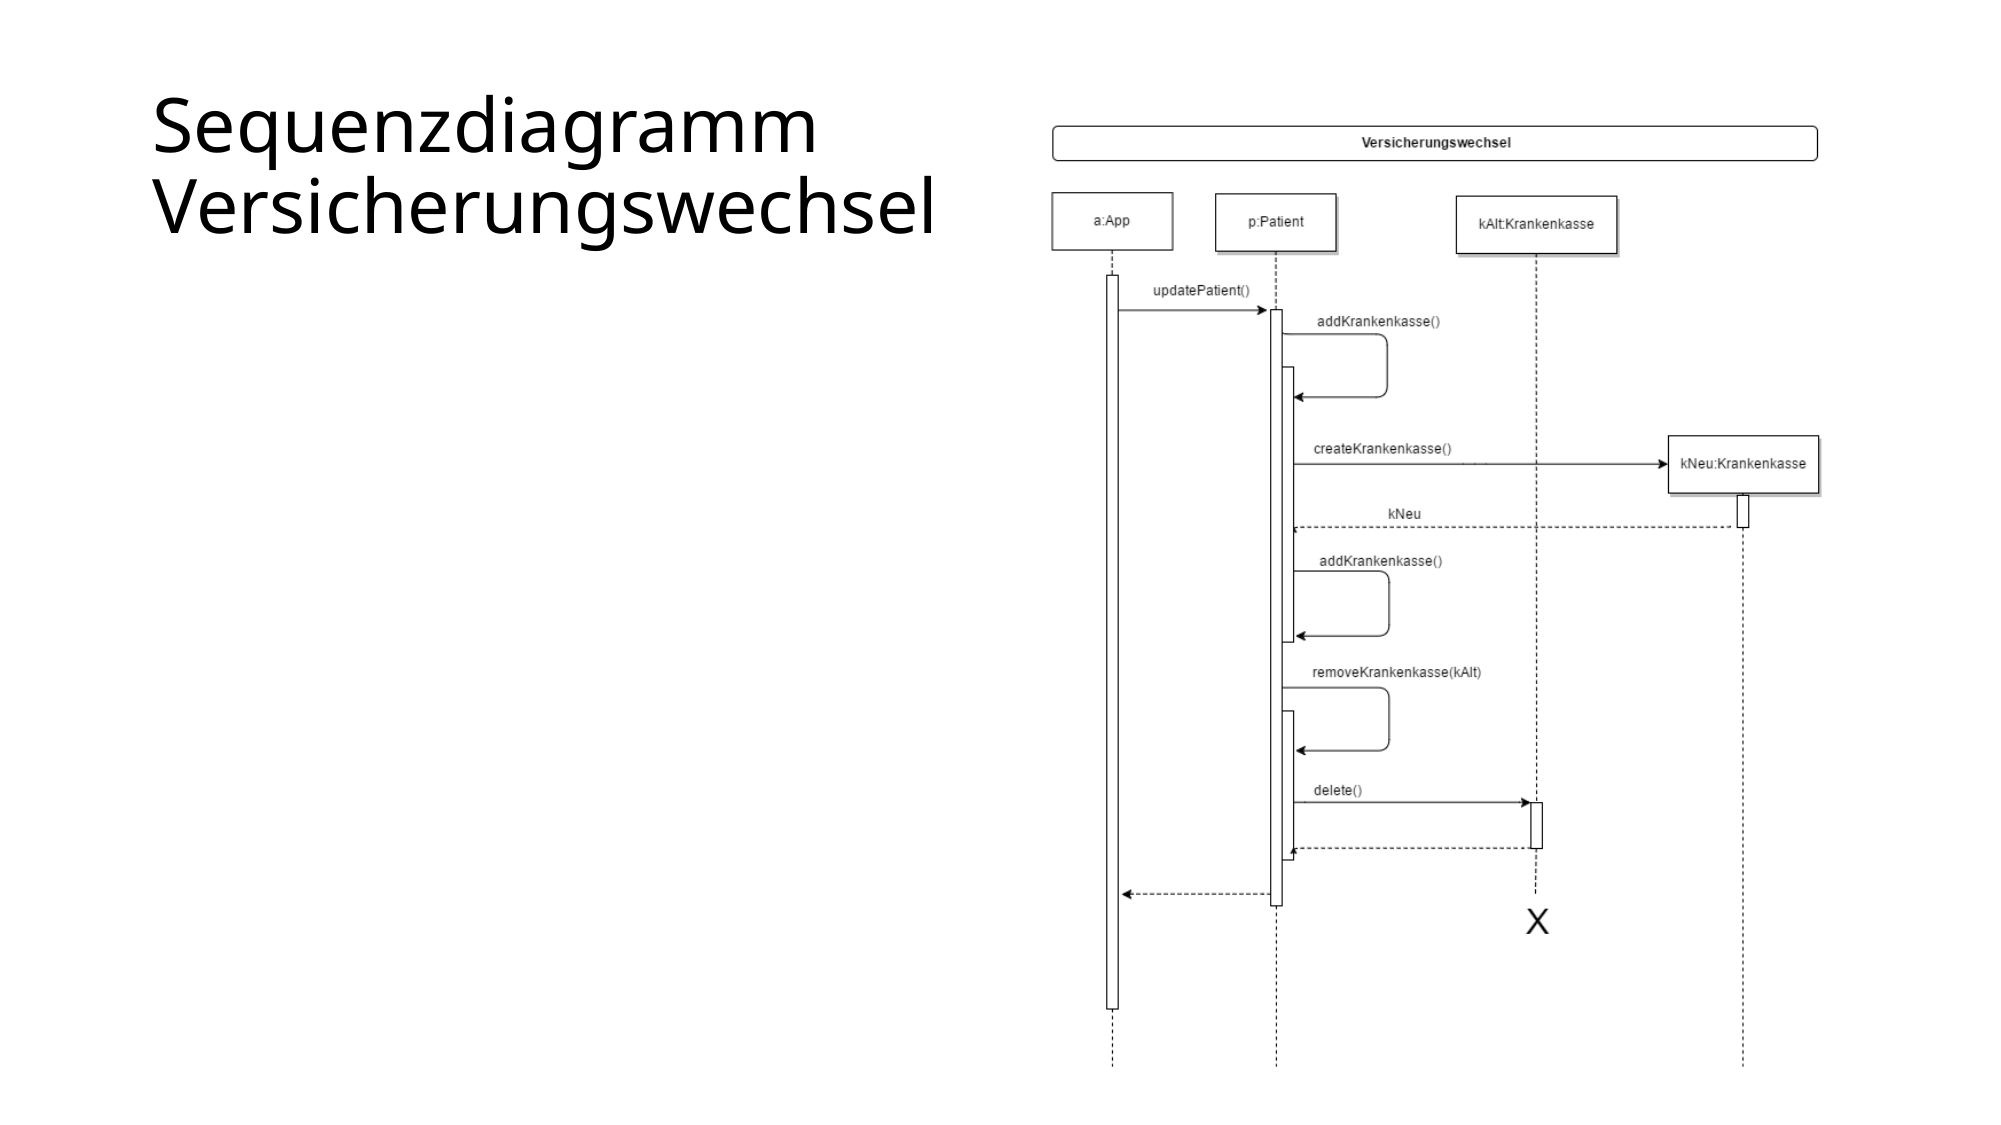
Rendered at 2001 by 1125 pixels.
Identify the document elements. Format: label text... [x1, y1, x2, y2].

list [978, 34, 1911, 1114]
title Sequenzdiagramm Versicherungswechsel [137, 59, 978, 278]
